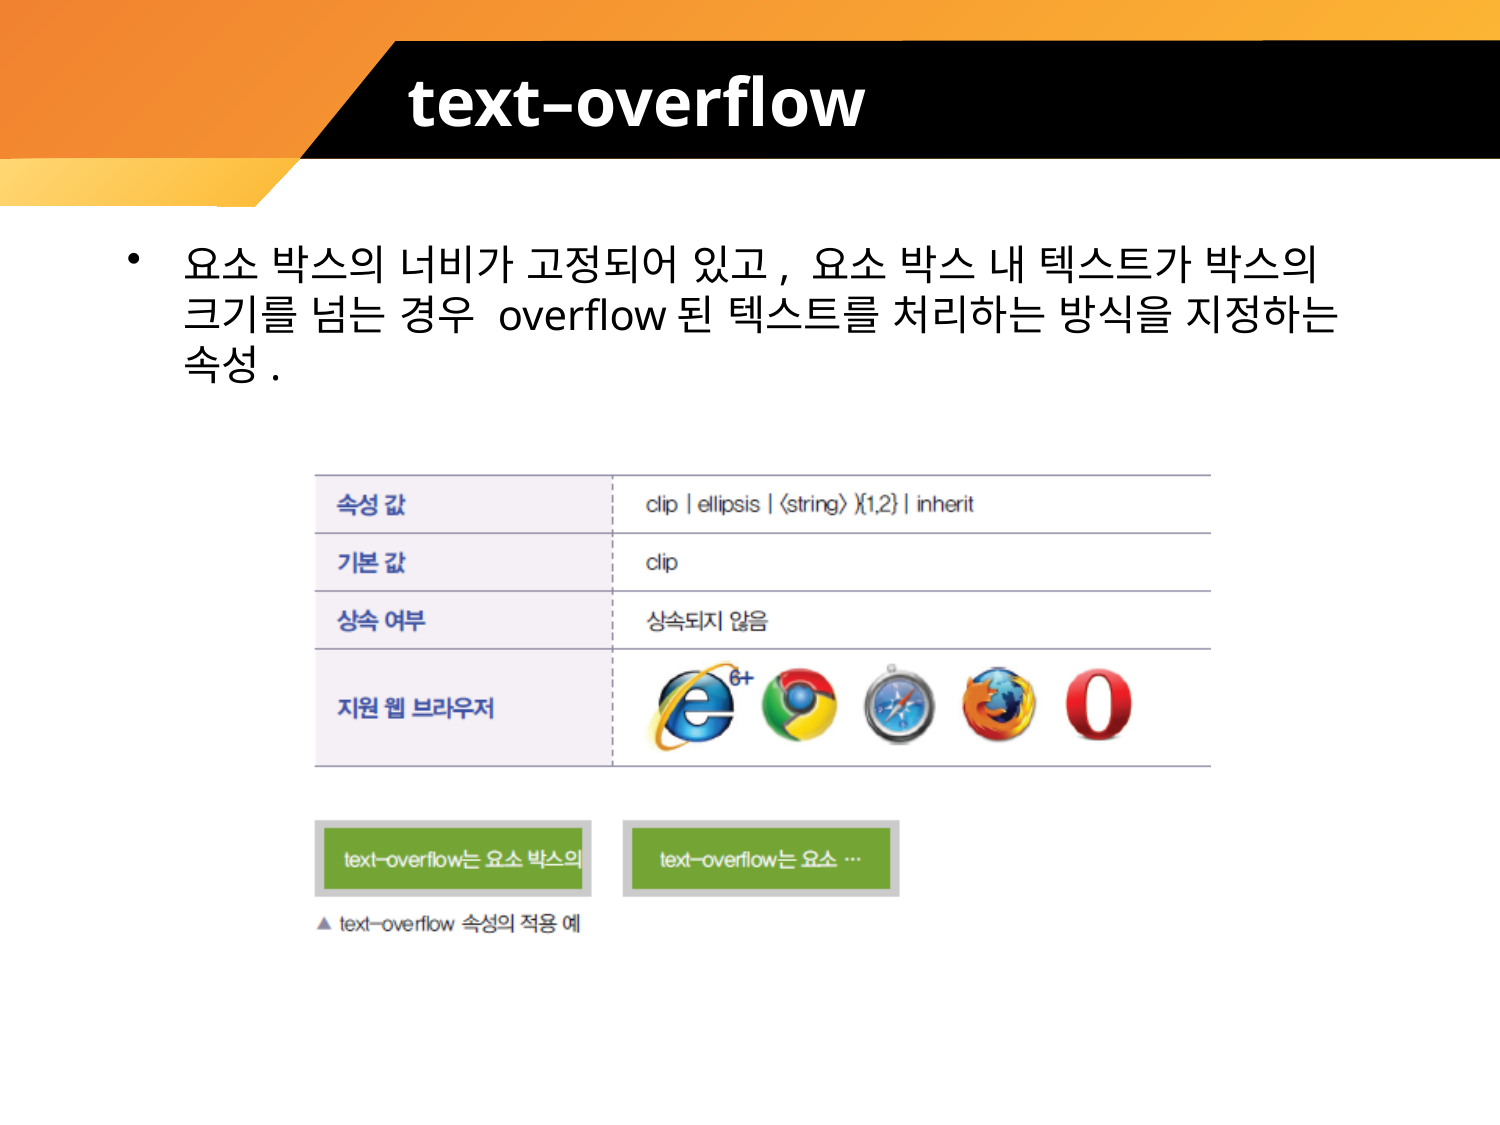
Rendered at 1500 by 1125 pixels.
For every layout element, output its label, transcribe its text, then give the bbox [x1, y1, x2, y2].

text_box 요소 박스의 너비가 고정되어 있고, 요소 박스 내 텍스트가 박스의 크기를 넘는 경우 overflow된 텍스트를 처리하는 방식을 지정하는 속성. [112, 231, 1424, 397]
picture [300, 455, 1211, 944]
title text–overflow [374, 36, 1481, 163]
